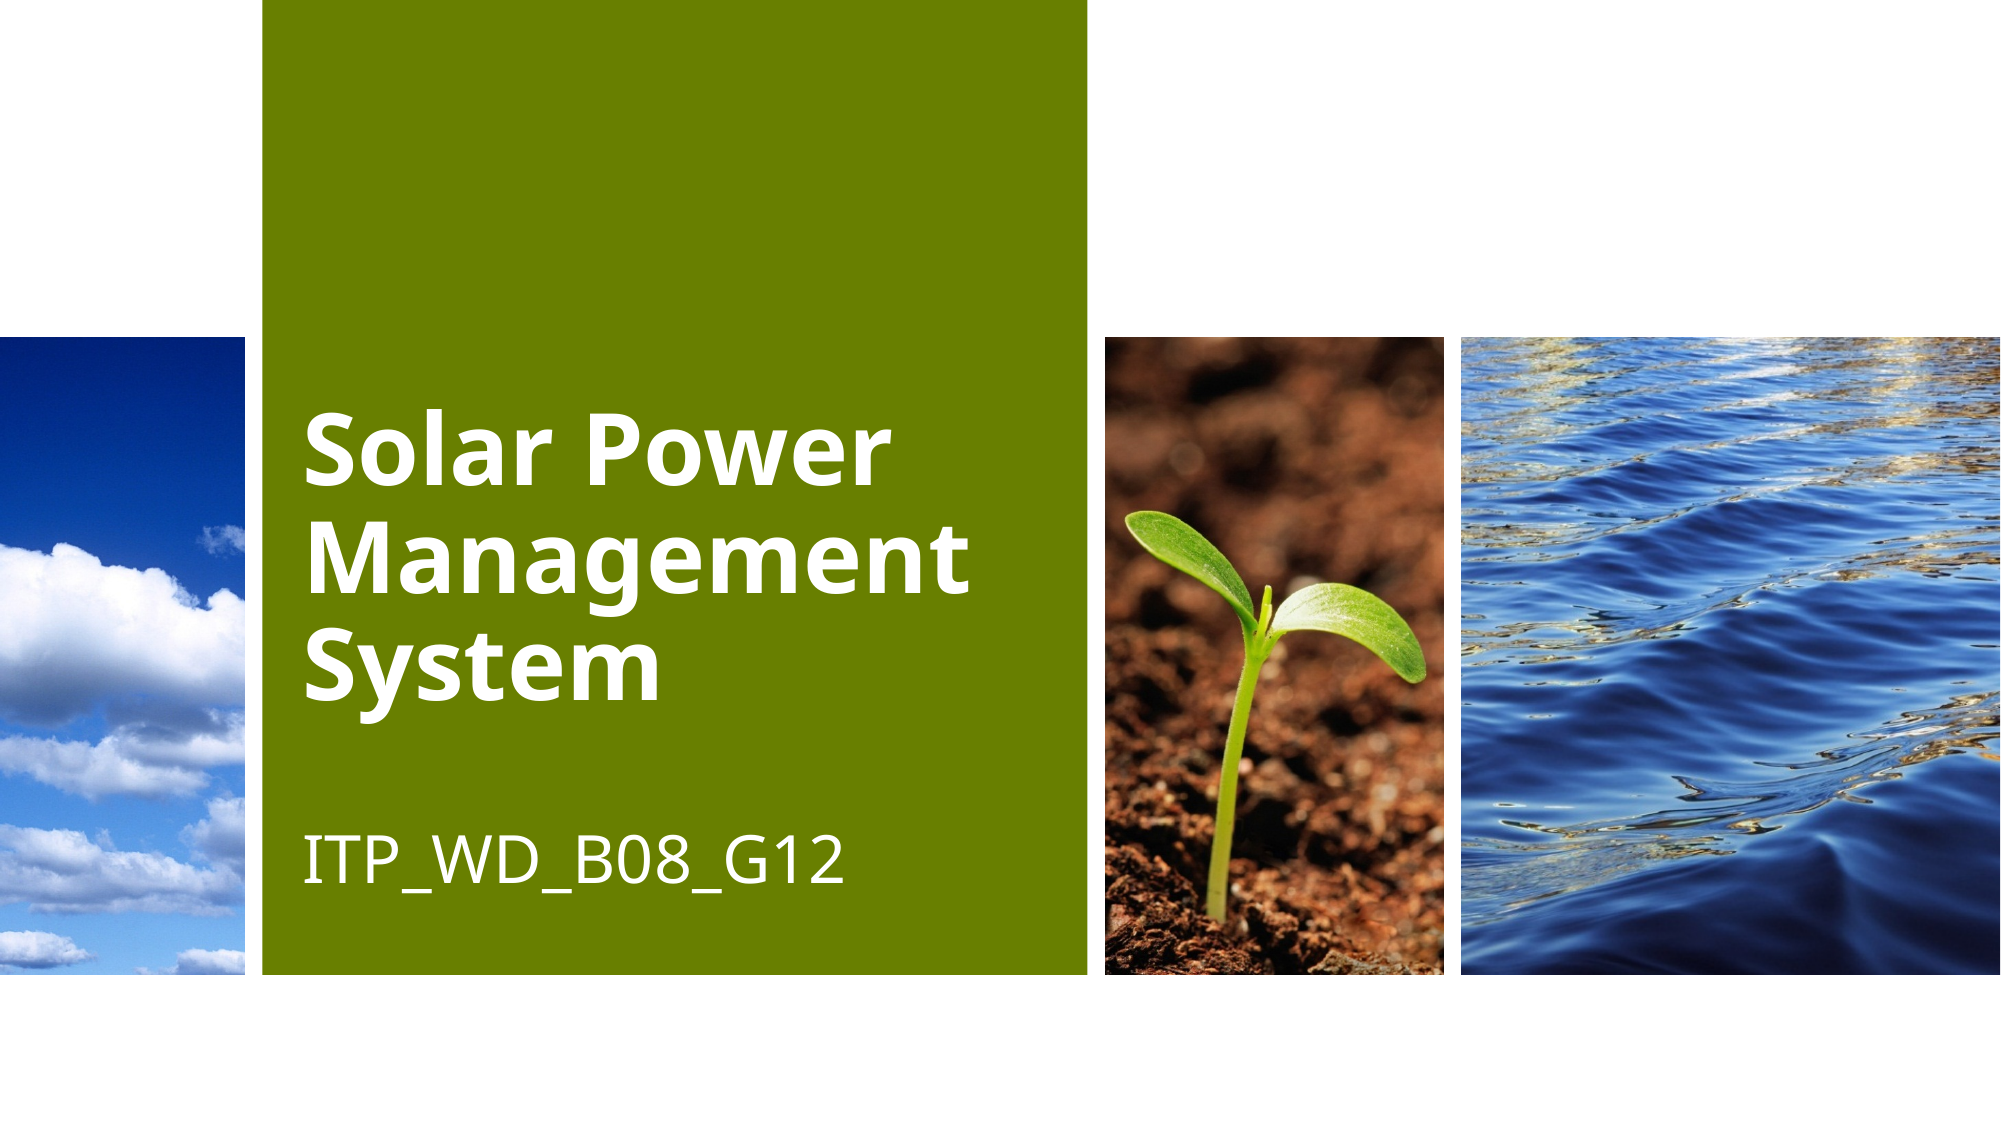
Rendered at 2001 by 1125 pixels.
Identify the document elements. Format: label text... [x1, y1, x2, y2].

picture [0, 337, 245, 975]
subtitle ITP_WD_B08_G12 [287, 818, 1083, 957]
picture [1105, 337, 1444, 975]
picture [1461, 337, 2001, 975]
title Solar Power Management System [287, 306, 1083, 731]
